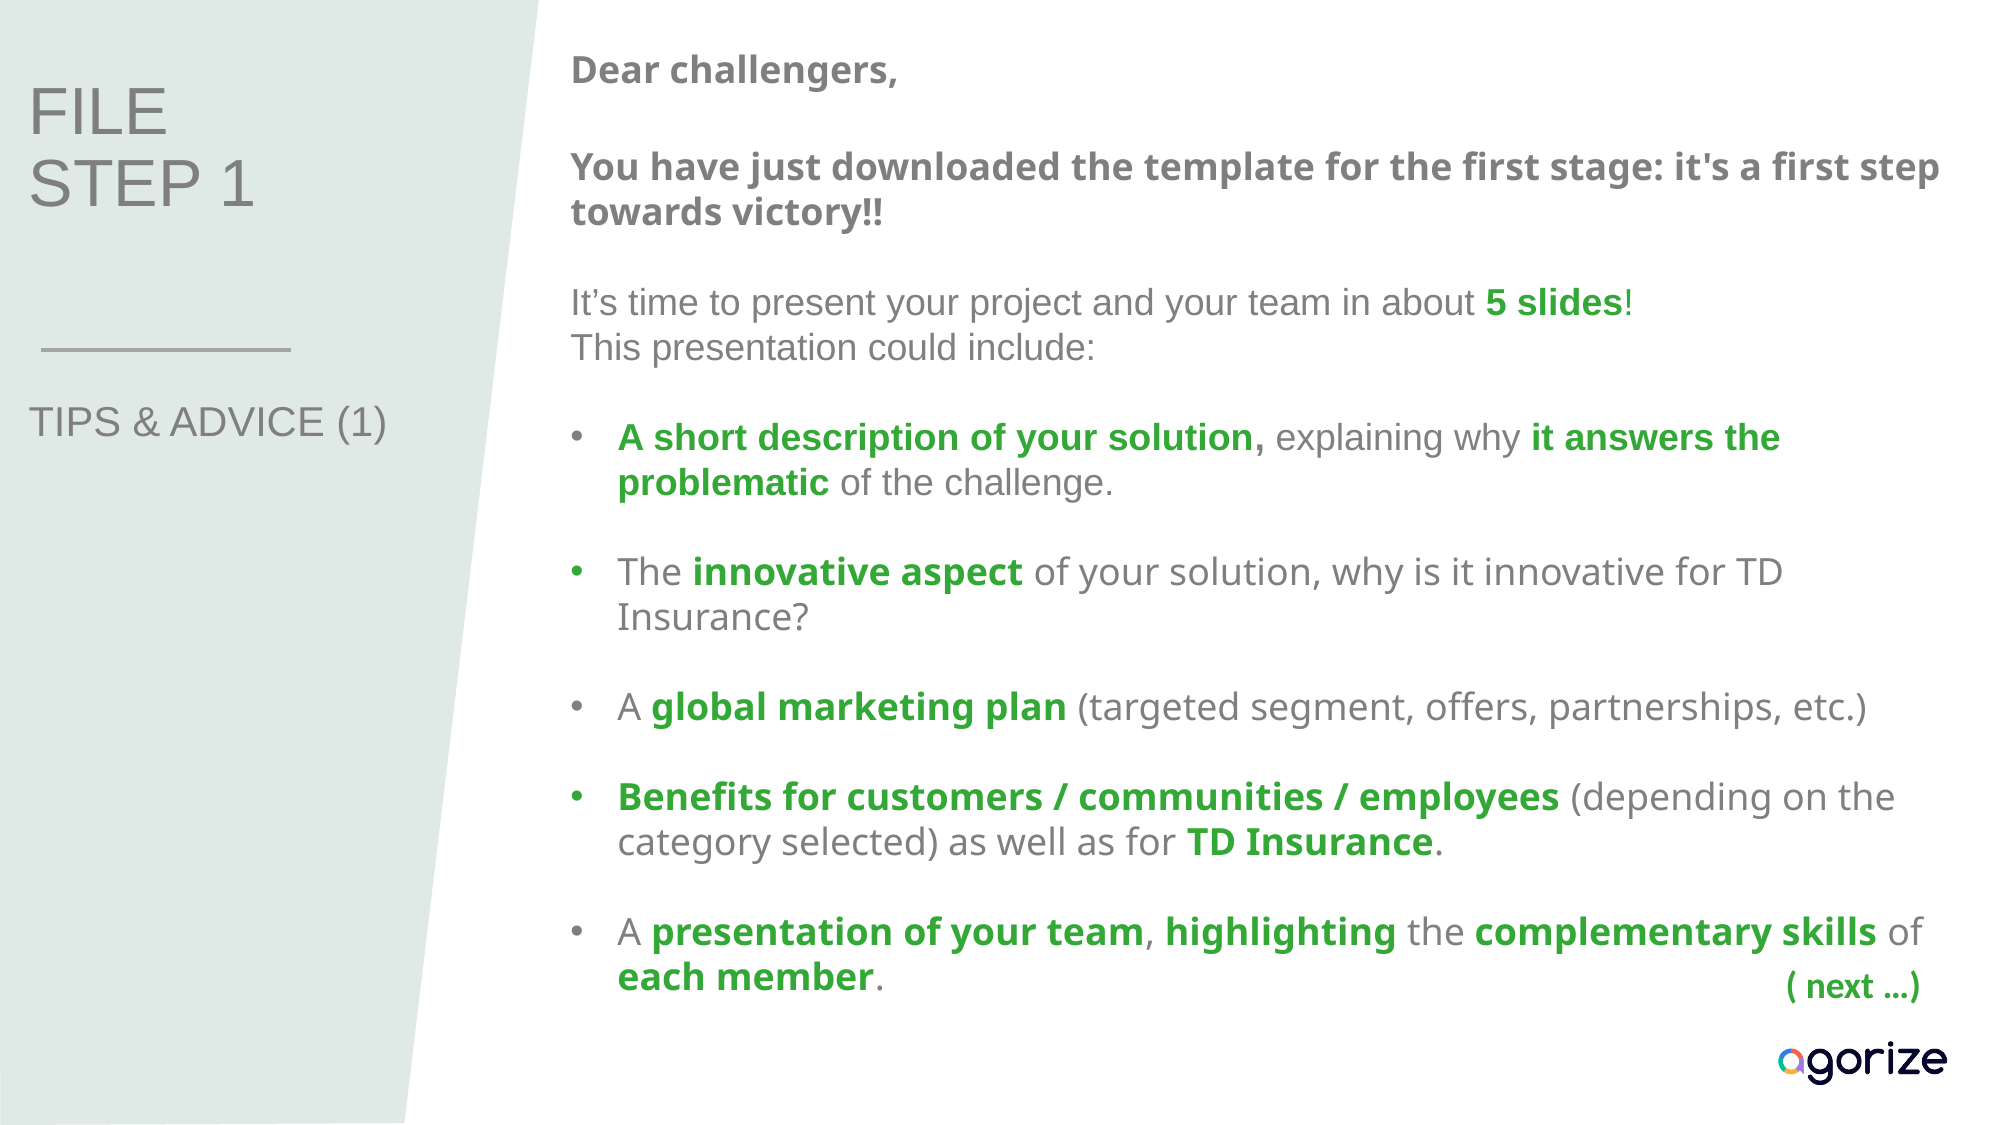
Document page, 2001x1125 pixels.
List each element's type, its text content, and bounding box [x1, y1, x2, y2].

text_box ( next …) [1770, 953, 1991, 1014]
text_box [0, 0, 539, 1125]
text_box Dear challengers, You have just downloaded the template for the first stage: it's a first step towards victory!! It’s time to present your project and your team in about 5 slides! This presentation could include: A short description of your solution, explaining why it answers the problematic of the challenge. The innovative aspect of your solution, why is it innovative for TD Insurance? A global marketing plan (targeted segment, offers, partnerships, etc.) Benefits for customers / communities / employees (depending on the category selected) as well as for TD Insurance. A presentation of your team, highlighting the complementary skills of each member. [555, 38, 1974, 1069]
title FILE STEP 1 TIPS & ADVICE (1) [13, 30, 523, 492]
picture [1773, 1069, 1952, 1091]
